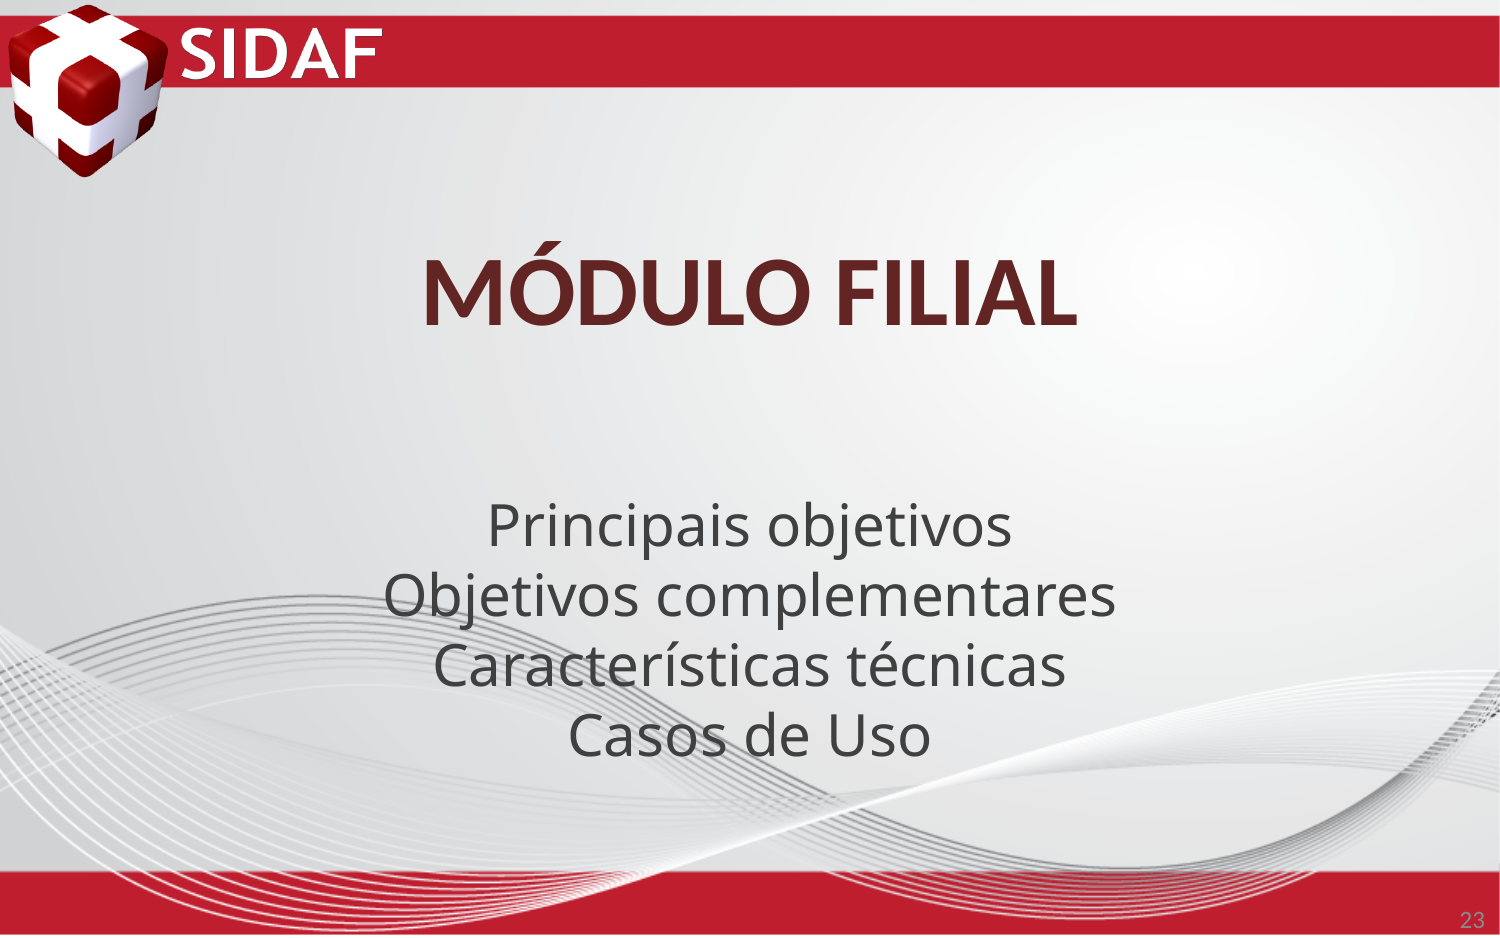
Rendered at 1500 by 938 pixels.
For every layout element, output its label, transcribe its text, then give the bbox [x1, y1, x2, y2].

list Principais objetivos Objetivos complementares Características técnicas Casos de Uso [0, 480, 1500, 871]
picture [0, 0, 1500, 90]
slide_number 23 [1149, 905, 1500, 932]
picture [0, 871, 1500, 938]
title Módulo Filial [0, 90, 1500, 480]
